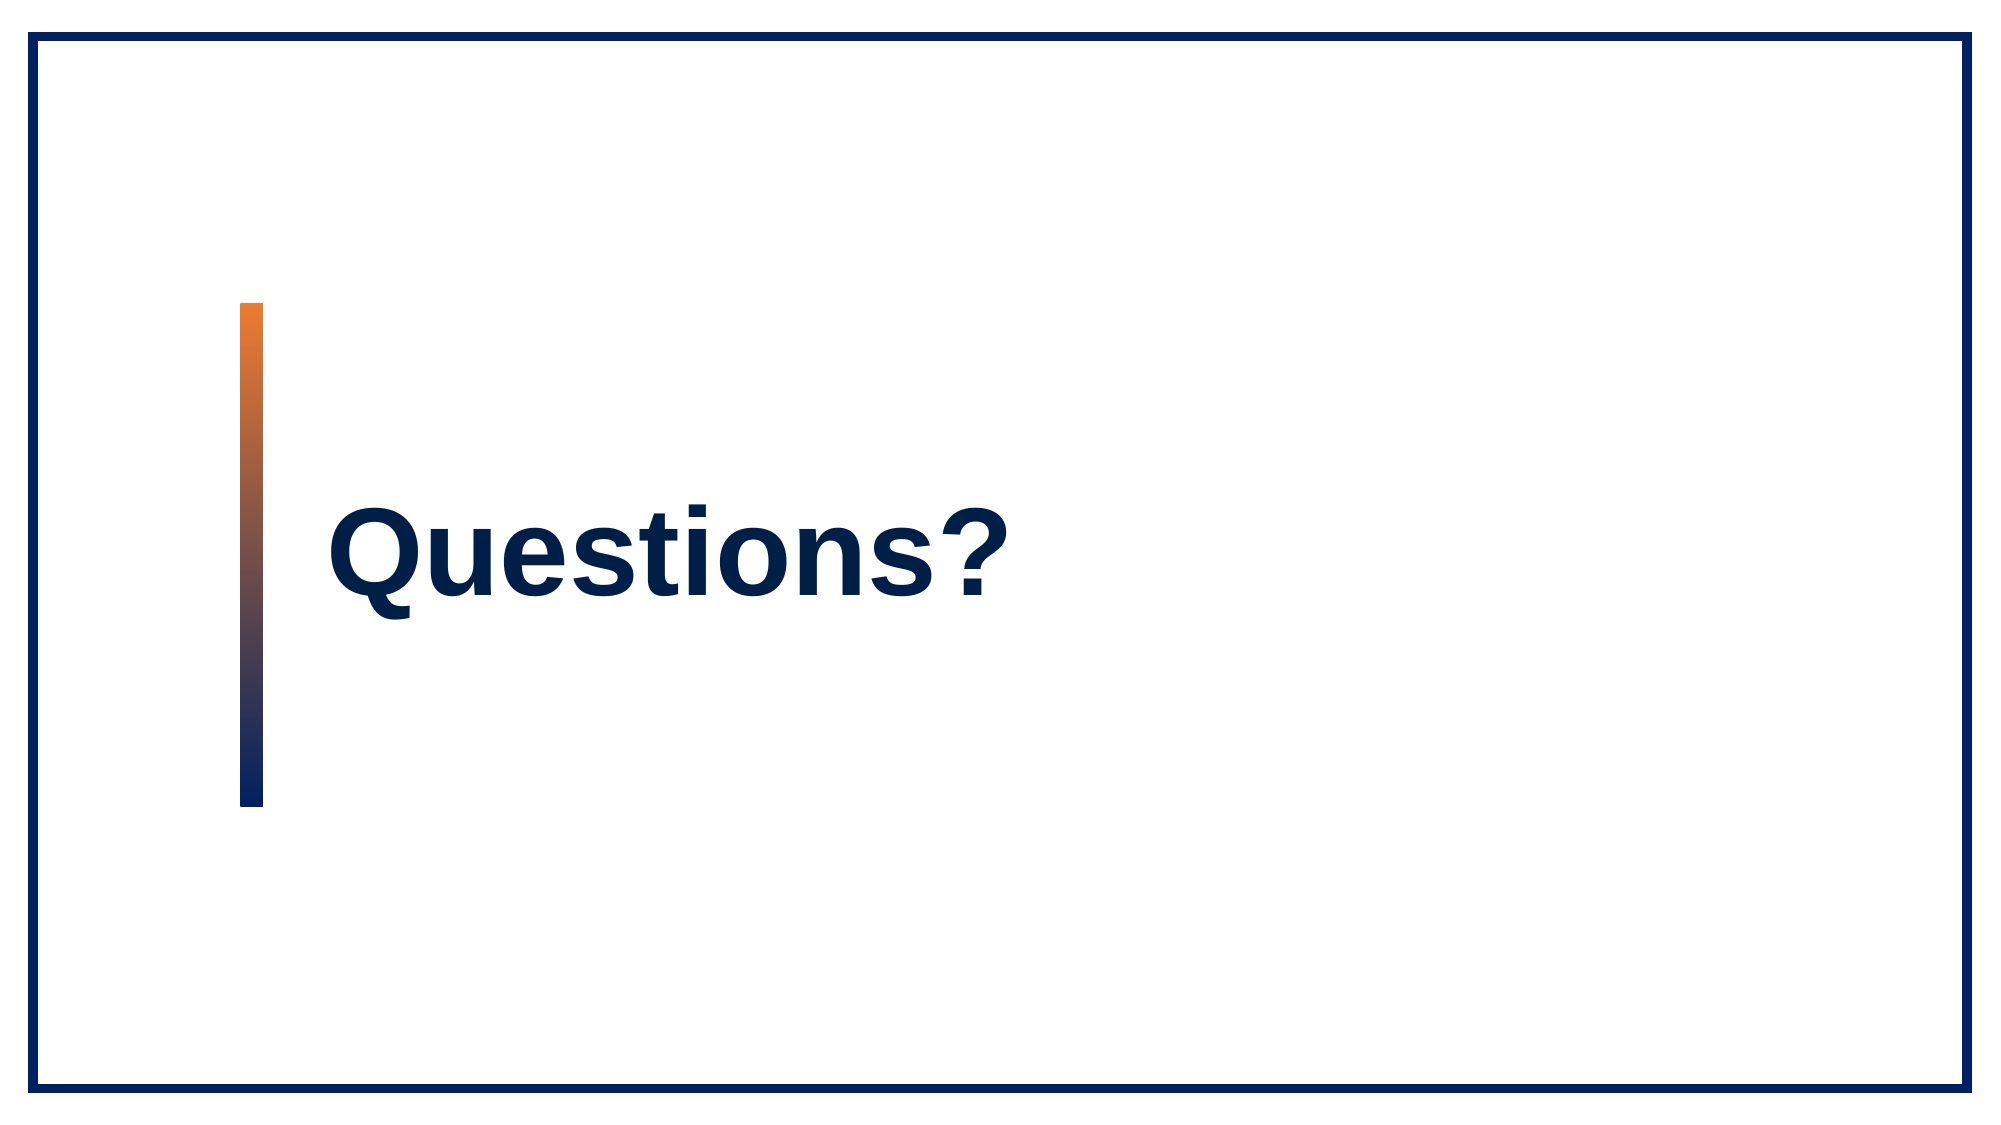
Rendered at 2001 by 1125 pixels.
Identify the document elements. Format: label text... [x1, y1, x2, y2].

text_box [32, 36, 1968, 1089]
text_box [240, 303, 263, 807]
title Questions? [311, 359, 1735, 752]
